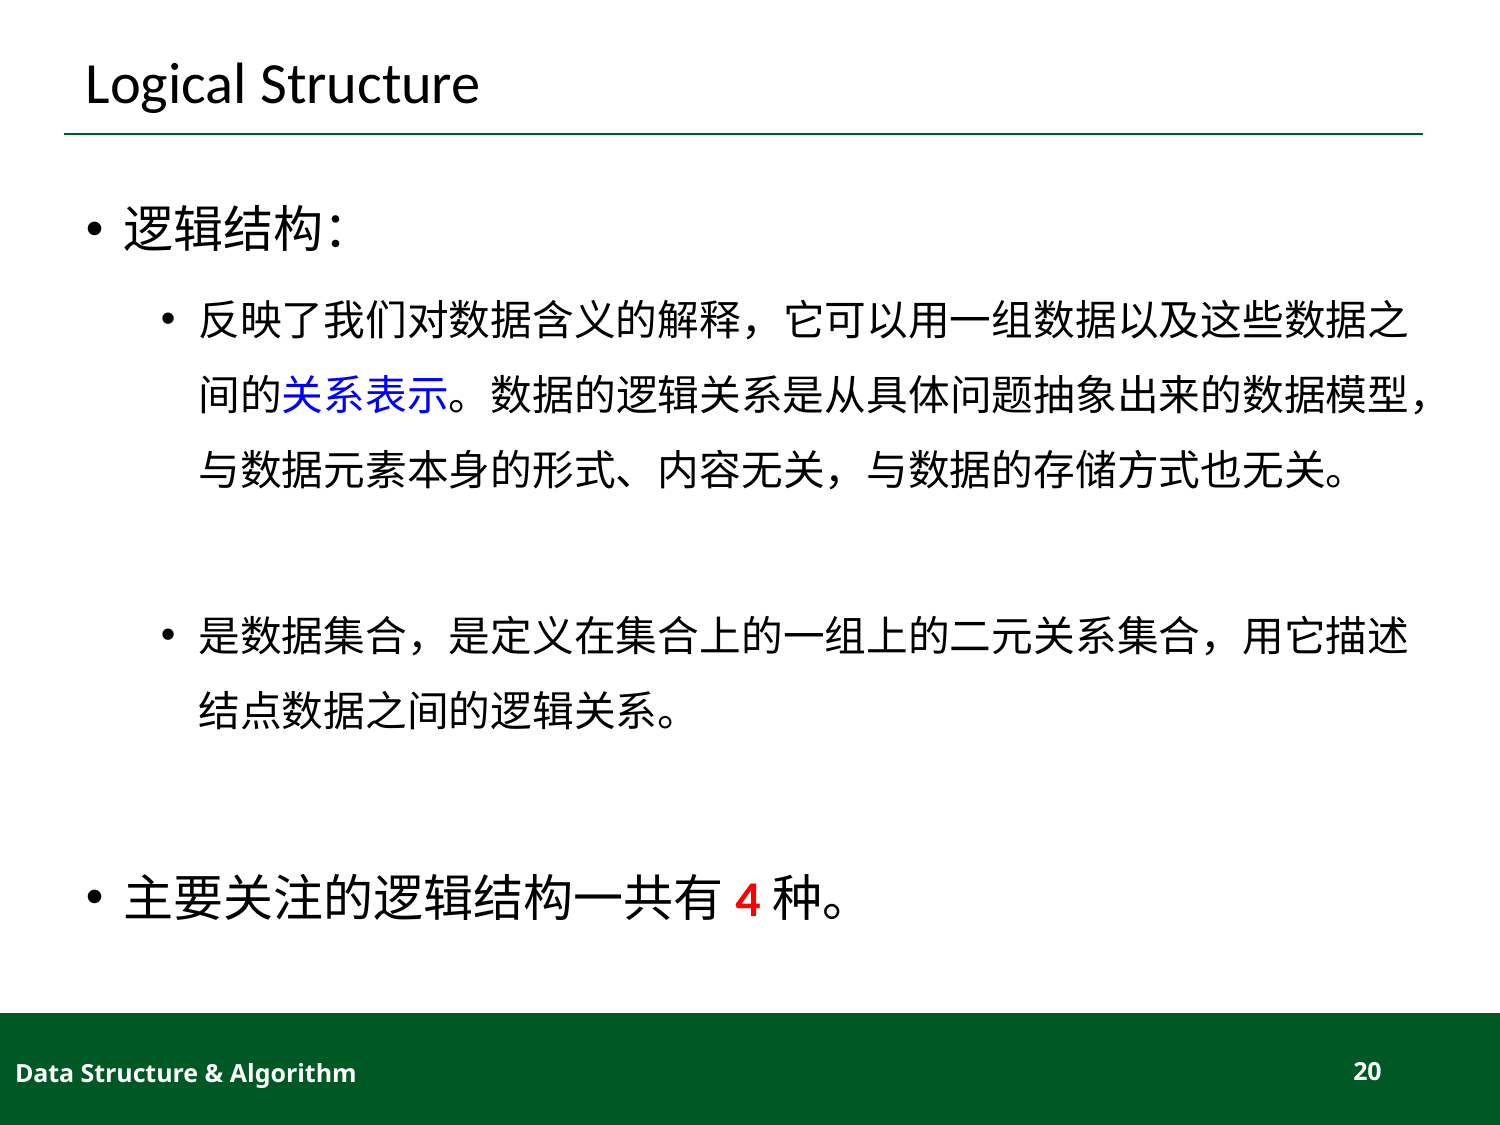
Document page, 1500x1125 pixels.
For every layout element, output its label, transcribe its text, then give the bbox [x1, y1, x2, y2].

footer Data Structure & Algorithm [0, 1042, 507, 1103]
title Logical Structure [70, 34, 1430, 135]
slide_number 20 [1059, 1042, 1397, 1103]
